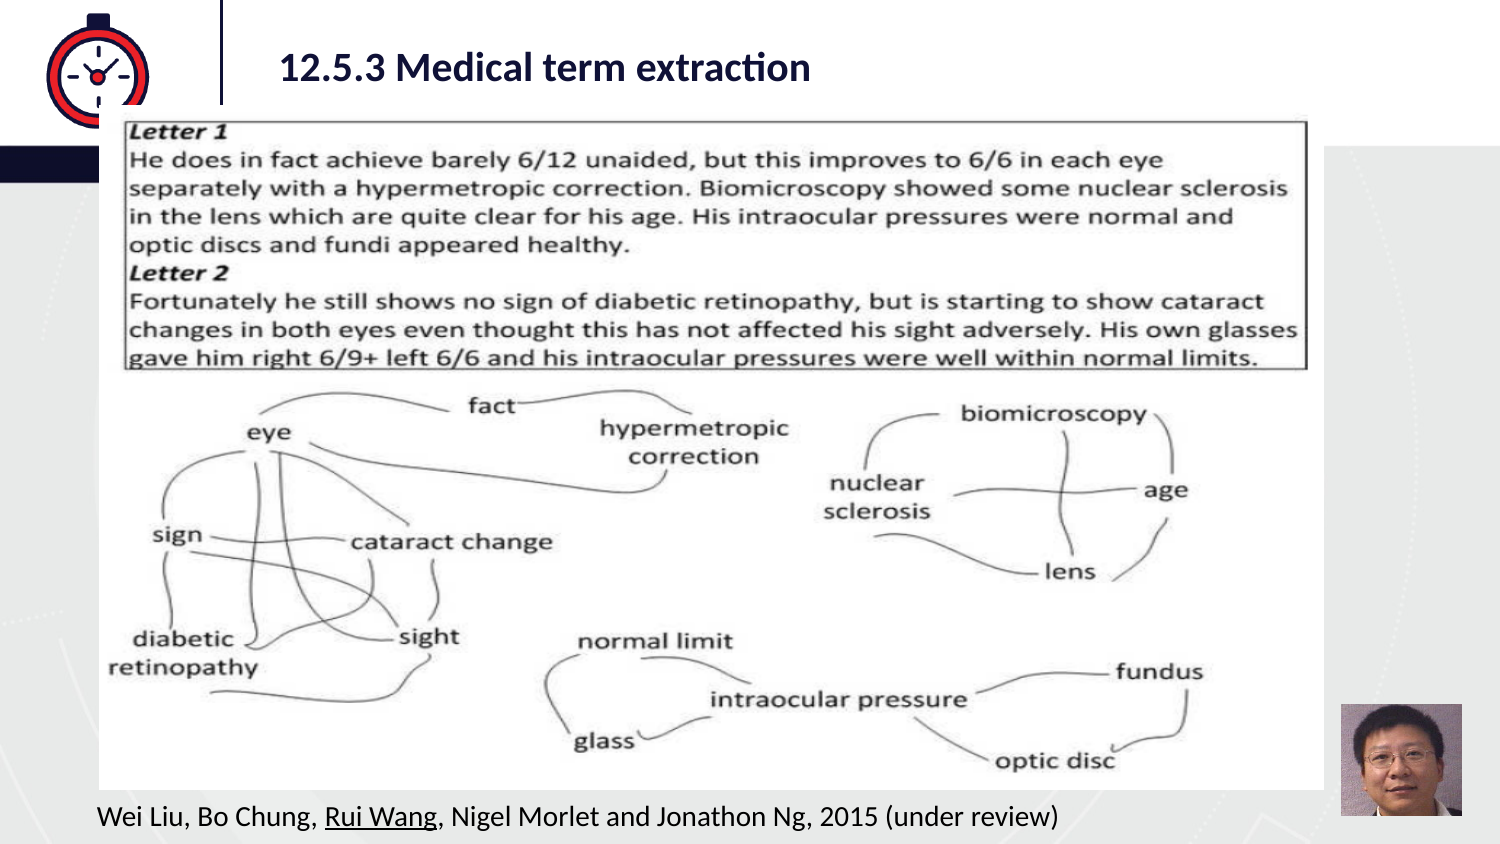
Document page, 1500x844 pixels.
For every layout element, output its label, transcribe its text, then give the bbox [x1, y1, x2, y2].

picture [0, 0, 1500, 844]
list 12.5.3 Medical term extraction [263, 32, 1404, 106]
text_box Wei Liu, Bo Chung, Rui Wang, Nigel Morlet and Jonathon Ng, 2015 (under review) [82, 789, 1144, 840]
